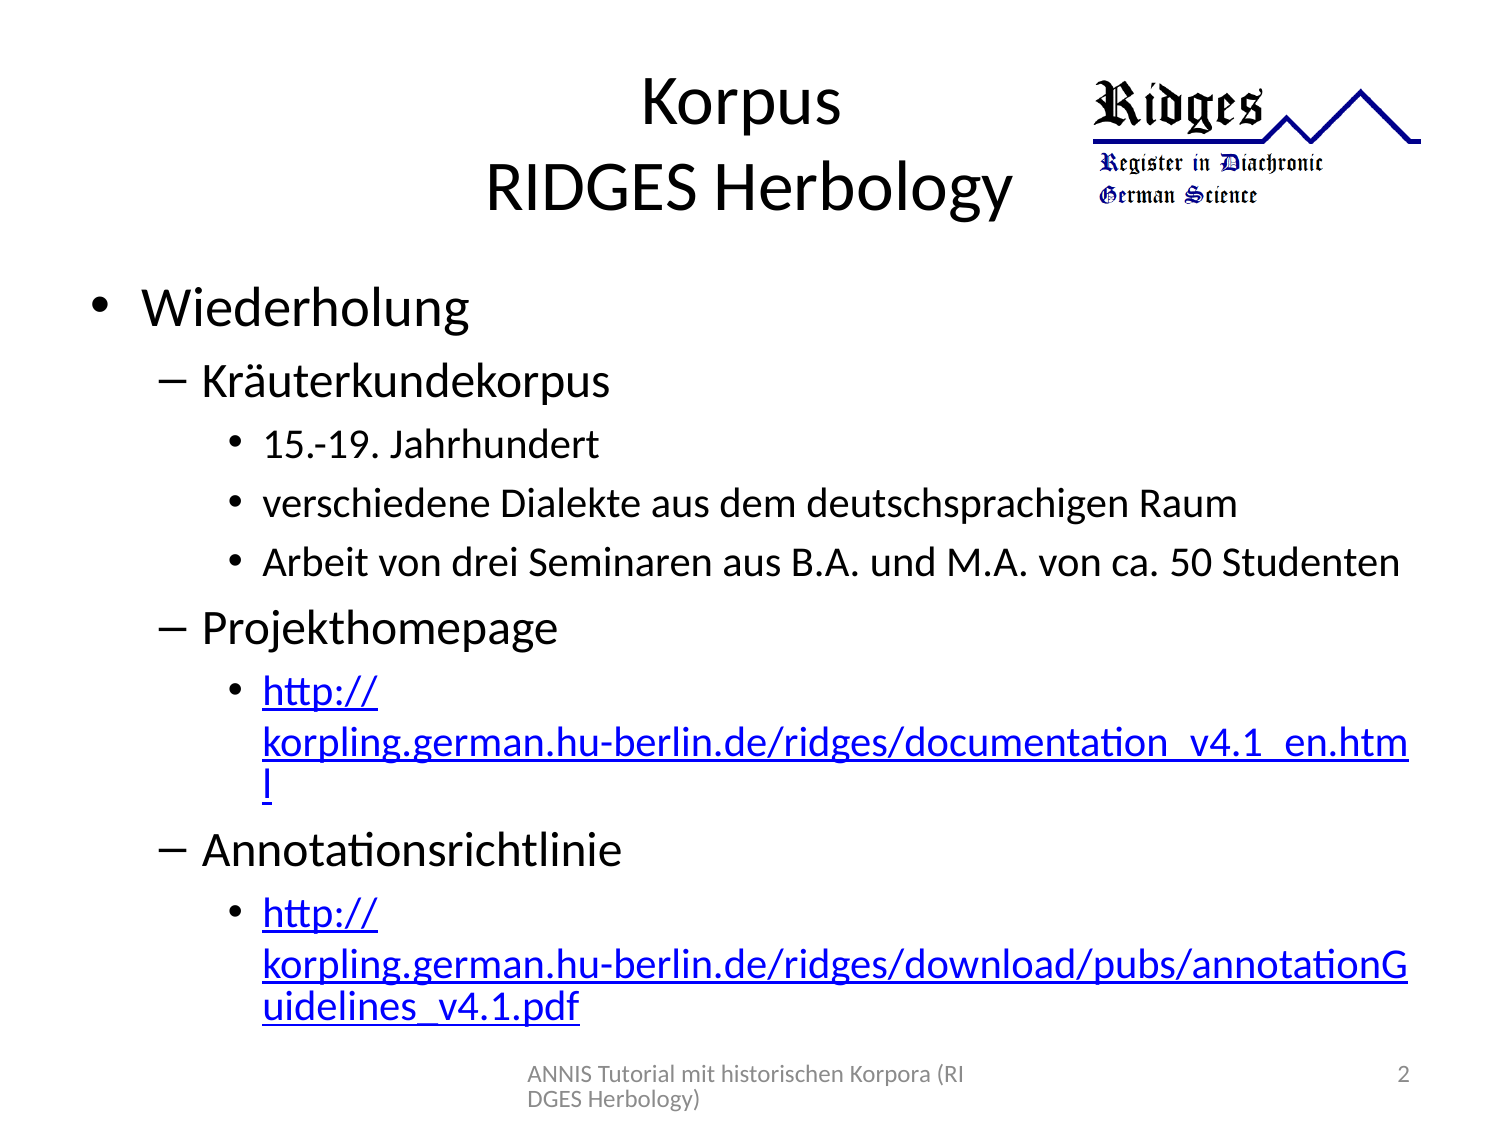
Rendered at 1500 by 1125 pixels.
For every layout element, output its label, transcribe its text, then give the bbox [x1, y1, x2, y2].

slide_number 2 [1074, 1042, 1425, 1103]
picture [1092, 54, 1421, 219]
list Wiederholung Kräuterkundekorpus 15.-19. Jahrhundert verschiedene Dialekte aus dem deutschsprachigen Raum Arbeit von drei Seminaren aus B.A. und M.A. von ca. 50 Studenten Projekthomepage http://korpling.german.hu-berlin.de/ridges/documentation_v4.1_en.html Annotationsrichtlinie http://korpling.german.hu-berlin.de/ridges/download/pubs/annotationGuidelines_v4.1.pdf [75, 262, 1425, 1005]
title Korpus RIDGES Herbology [75, 45, 1425, 233]
footer ANNIS Tutorial mit historischen Korpora (RIDGES Herbology) [512, 1042, 988, 1103]
